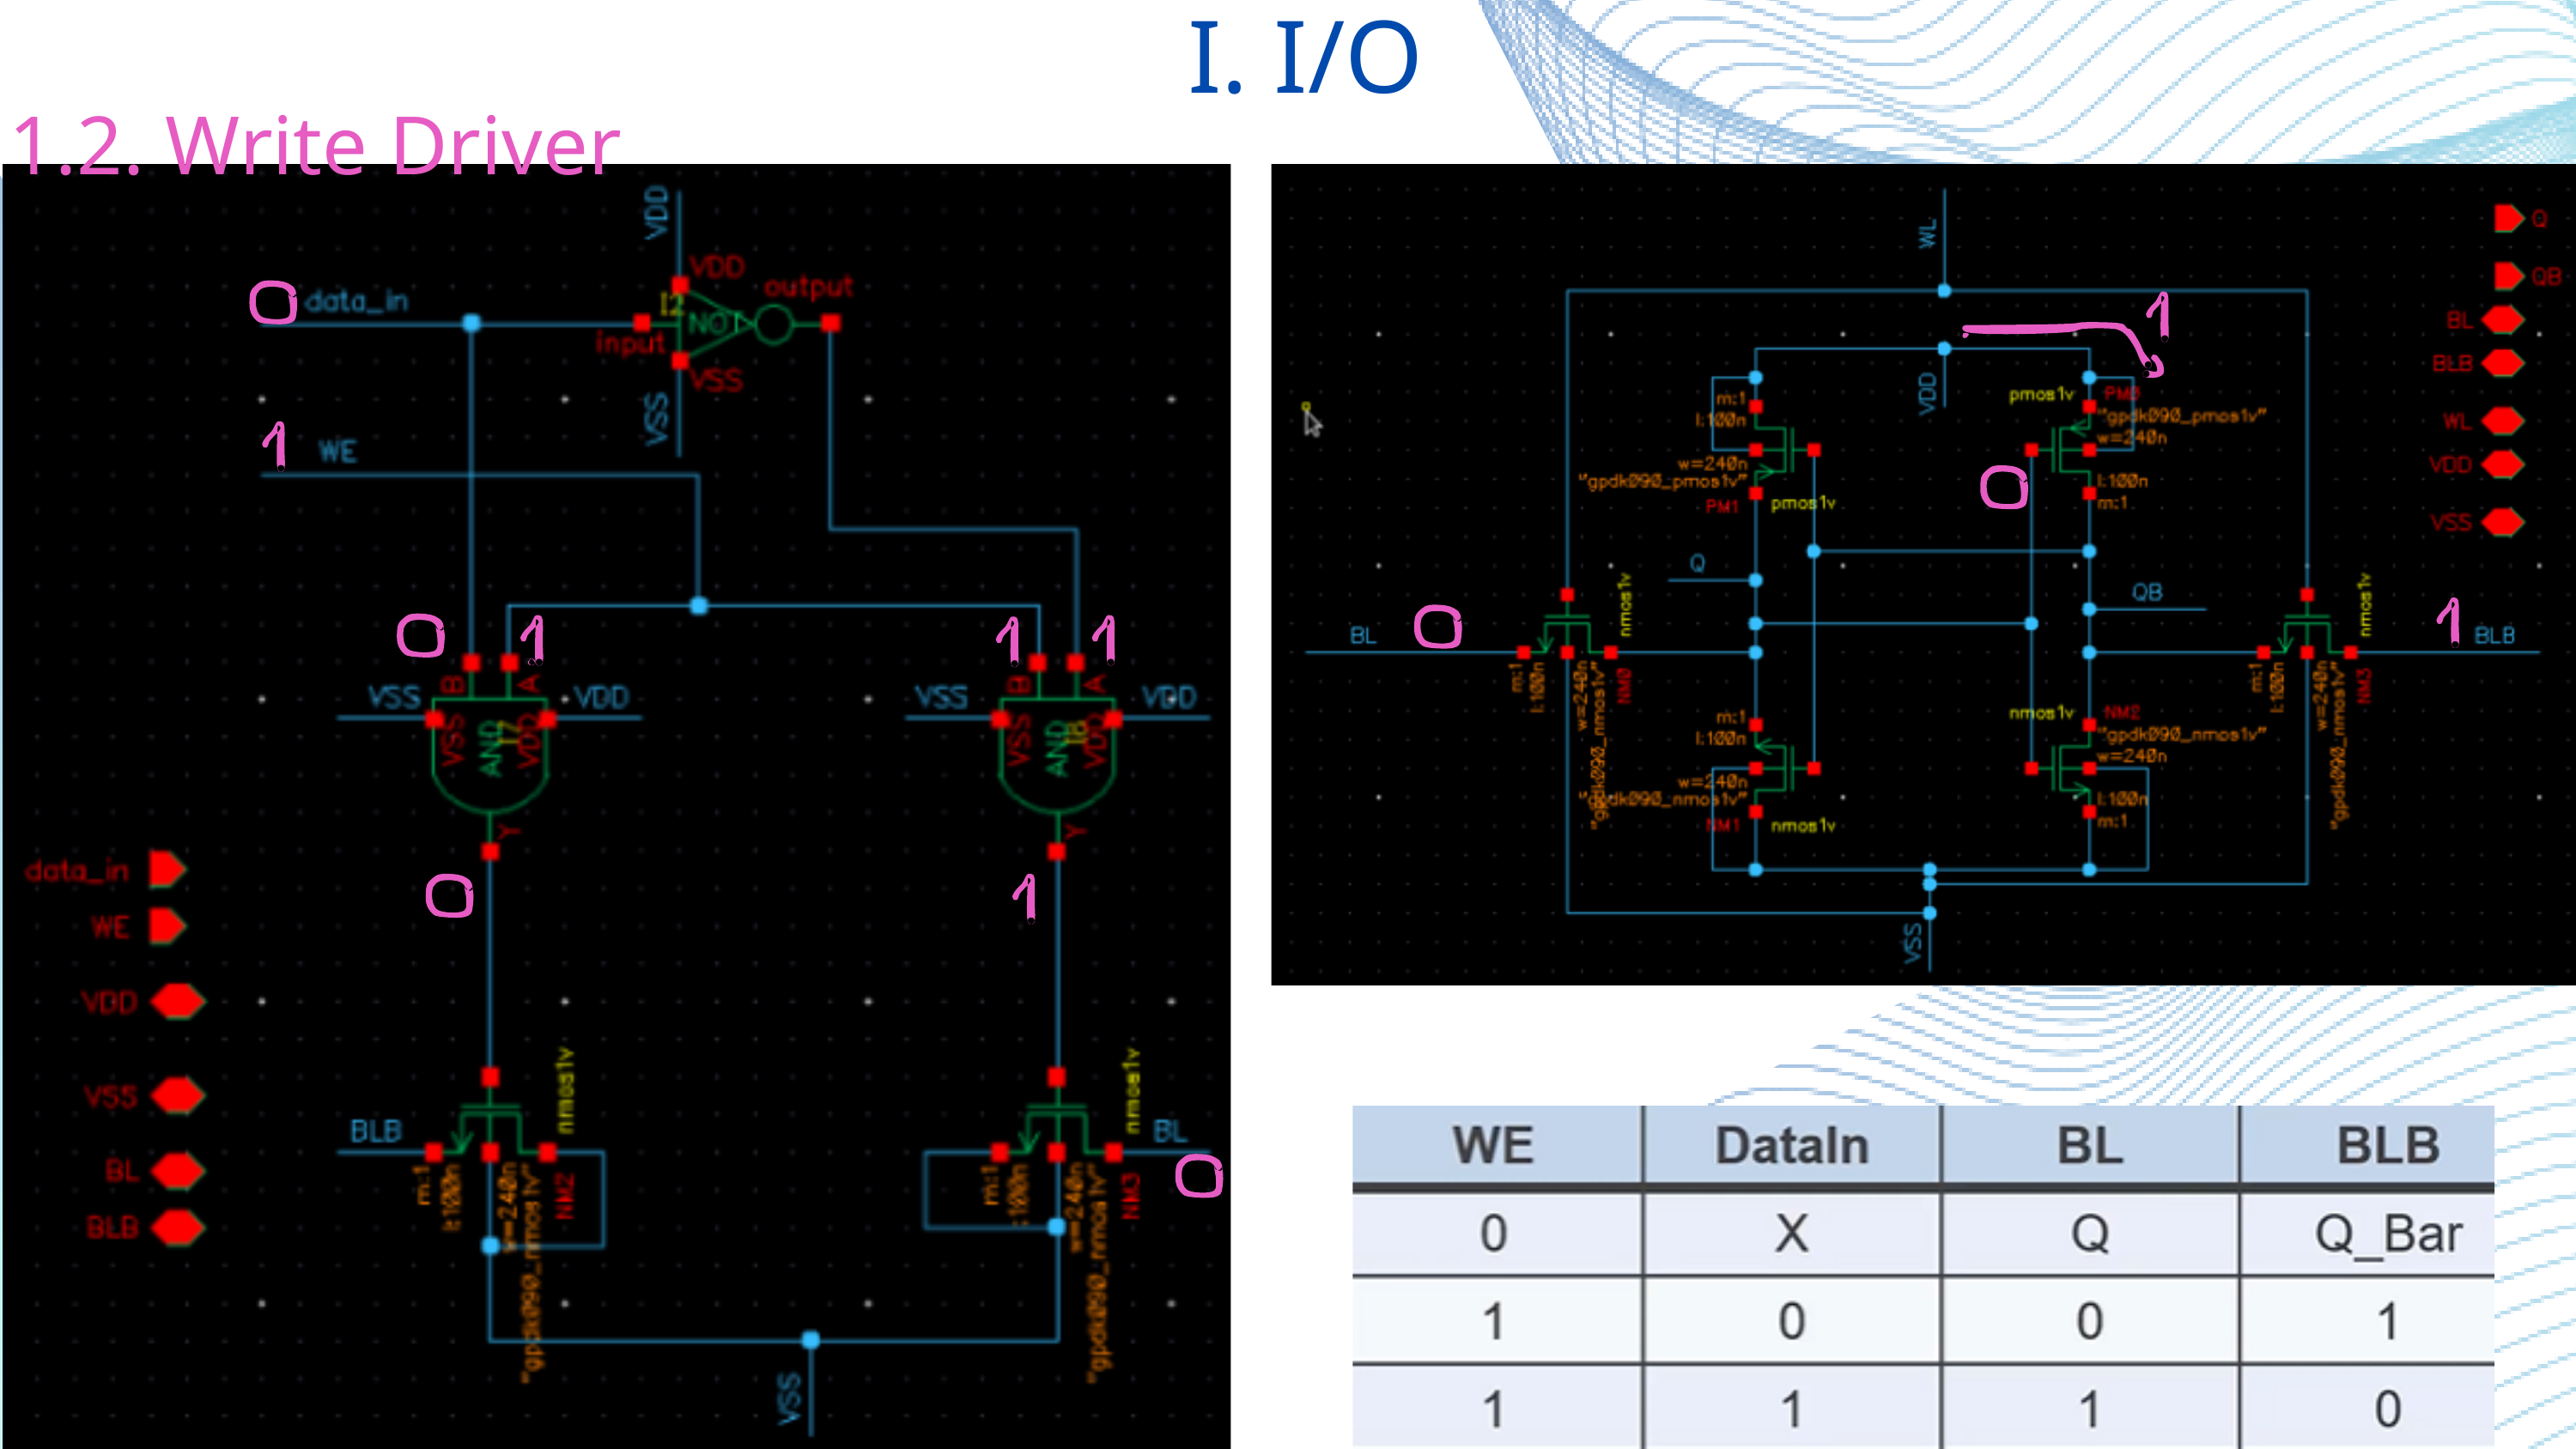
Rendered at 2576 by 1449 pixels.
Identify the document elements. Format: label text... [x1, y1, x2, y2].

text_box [2430, 591, 2465, 654]
text_box 1.2. Write Driver [9, 0, 880, 191]
text_box [1271, 164, 2576, 985]
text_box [514, 609, 549, 671]
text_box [1086, 609, 1121, 671]
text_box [990, 610, 1024, 673]
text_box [1170, 1148, 1229, 1203]
text_box [1476, 0, 2576, 164]
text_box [1956, 316, 2136, 374]
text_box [392, 608, 450, 663]
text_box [1975, 459, 2033, 514]
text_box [2140, 286, 2174, 348]
text_box [3, 164, 1231, 1449]
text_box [1006, 868, 1041, 930]
text_box I. I/O [880, 13, 2167, 114]
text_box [1409, 598, 1467, 654]
text_box [1352, 1106, 2495, 1449]
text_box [2136, 351, 2170, 384]
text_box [244, 275, 303, 330]
text_box [1699, 985, 2576, 1449]
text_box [256, 415, 290, 477]
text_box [420, 868, 479, 923]
